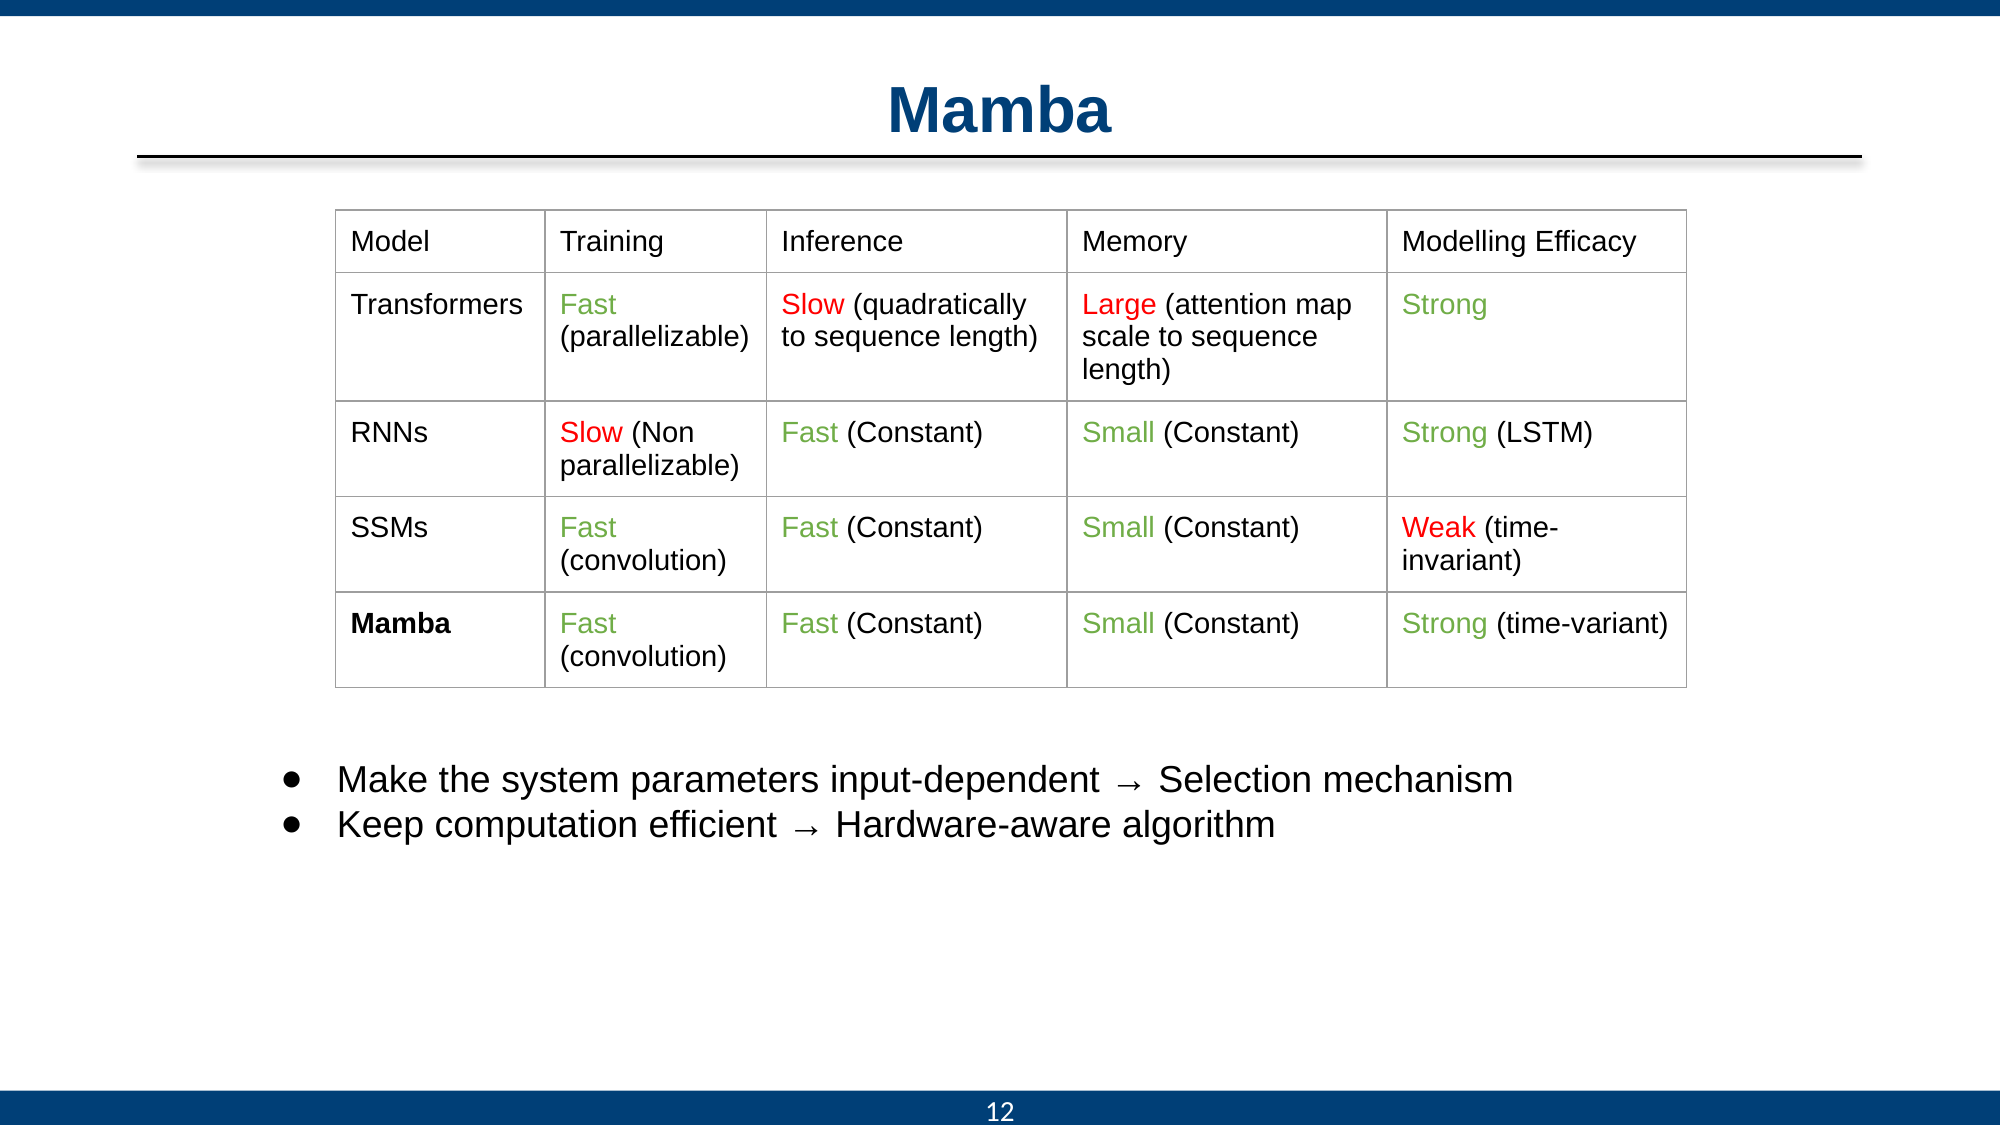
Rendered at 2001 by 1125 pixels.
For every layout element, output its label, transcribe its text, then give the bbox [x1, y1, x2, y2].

text_box Make the system parameters input-dependent → Selection mechanism Keep computation efficient → Hardware-aware algorithm [246, 739, 1725, 987]
table_cell Strong [1388, 273, 1686, 400]
table_header Training [546, 211, 766, 272]
table_cell Small (Constant) [1068, 593, 1386, 687]
table_cell Large (attention map scale to sequence length) [1068, 273, 1386, 400]
table_cell Fast (Constant) [767, 593, 1066, 687]
table_cell Weak (time-invariant) [1388, 497, 1686, 591]
table_header Modelling Efficacy [1388, 211, 1686, 272]
table_cell Fast (convolution) [546, 497, 766, 591]
table_header Model [336, 211, 544, 272]
table_cell Strong (time-variant) [1388, 593, 1686, 687]
table_cell Mamba [336, 593, 544, 687]
table_cell Slow (Non parallelizable) [546, 402, 766, 496]
table_cell Small (Constant) [1068, 402, 1386, 496]
table_cell SSMs [336, 497, 544, 591]
slide_number ‹#› [774, 1079, 1225, 1125]
table_cell RNNs [336, 402, 544, 496]
table_header Memory [1068, 211, 1386, 272]
title Mamba [137, 68, 1863, 155]
table_cell Slow (quadratically to sequence length) [767, 273, 1066, 400]
table_cell Strong (LSTM) [1388, 402, 1686, 496]
table_cell Fast (Constant) [767, 497, 1066, 591]
table_cell Fast (convolution) [546, 593, 766, 687]
table_header Inference [767, 211, 1066, 272]
table_cell Fast (Constant) [767, 402, 1066, 496]
table_cell Fast (parallelizable) [546, 273, 766, 400]
table_cell Small (Constant) [1068, 497, 1386, 591]
table_cell Transformers [336, 273, 544, 400]
